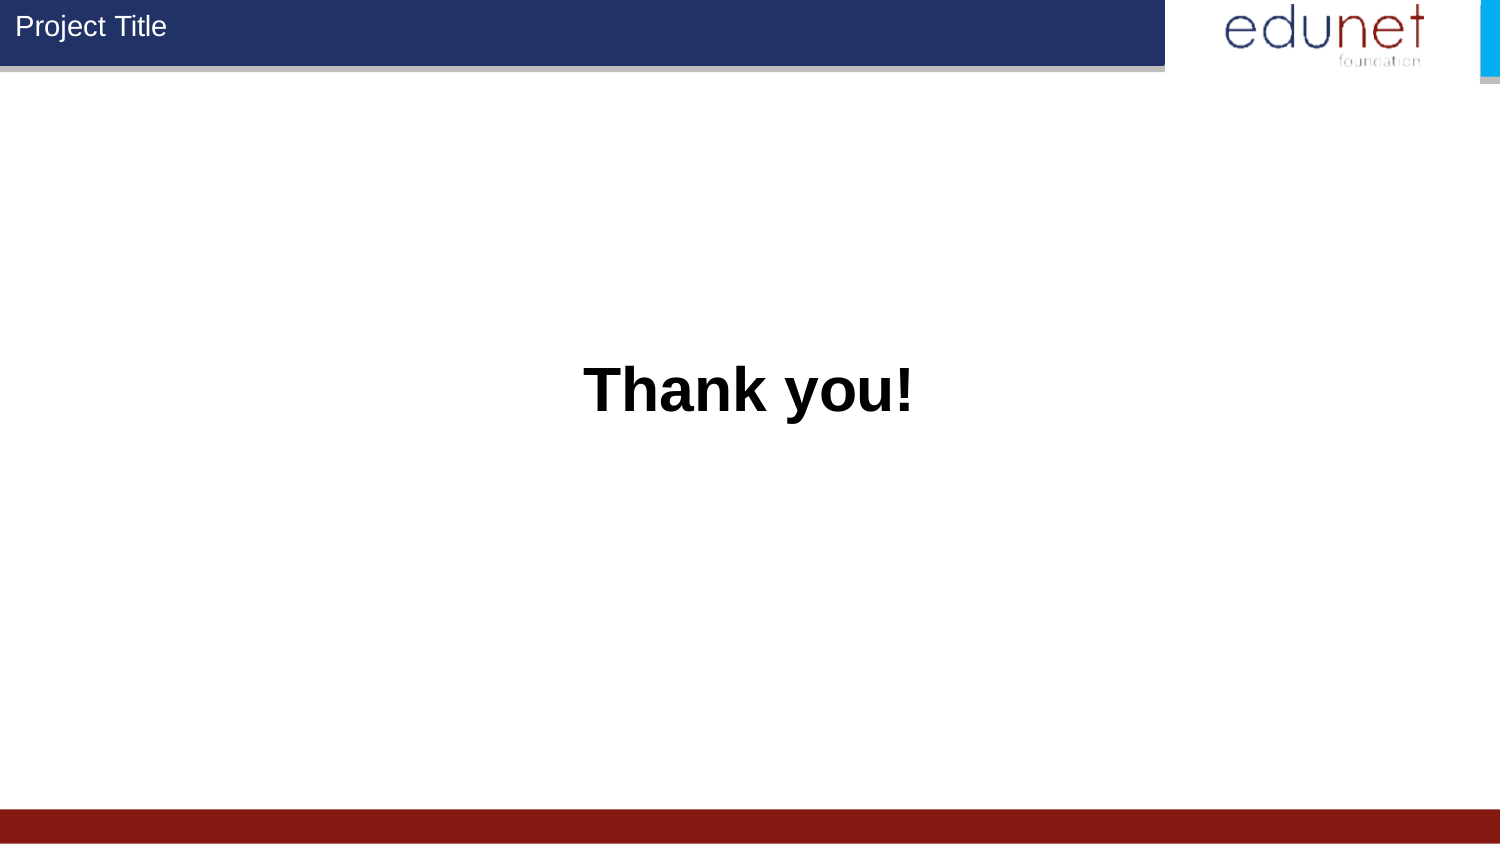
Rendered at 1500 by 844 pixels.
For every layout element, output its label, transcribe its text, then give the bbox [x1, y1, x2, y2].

text_box [0, 809, 1500, 844]
picture [1219, 4, 1425, 72]
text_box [1479, 0, 1500, 85]
title Thank you! [581, 346, 919, 490]
text_box Project Title [12, 5, 171, 43]
